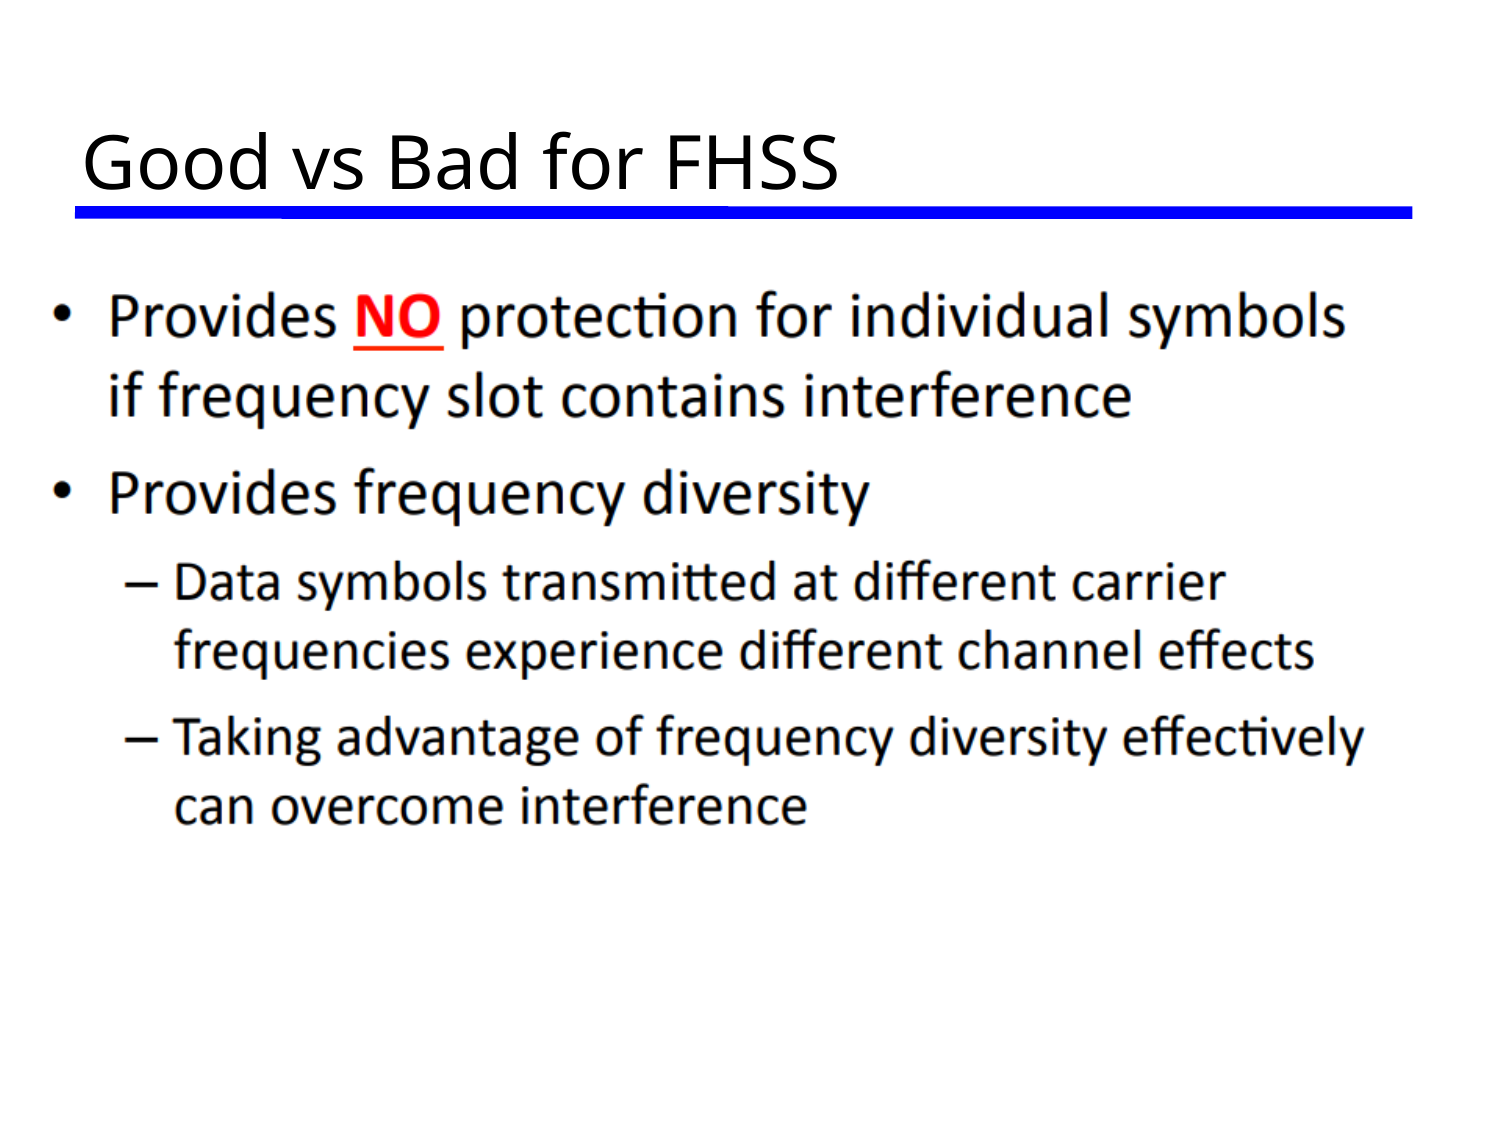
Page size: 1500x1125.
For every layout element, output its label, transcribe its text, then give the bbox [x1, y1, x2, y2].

title Good vs Bad for FHSS [66, 24, 1413, 213]
picture [25, 257, 1475, 868]
